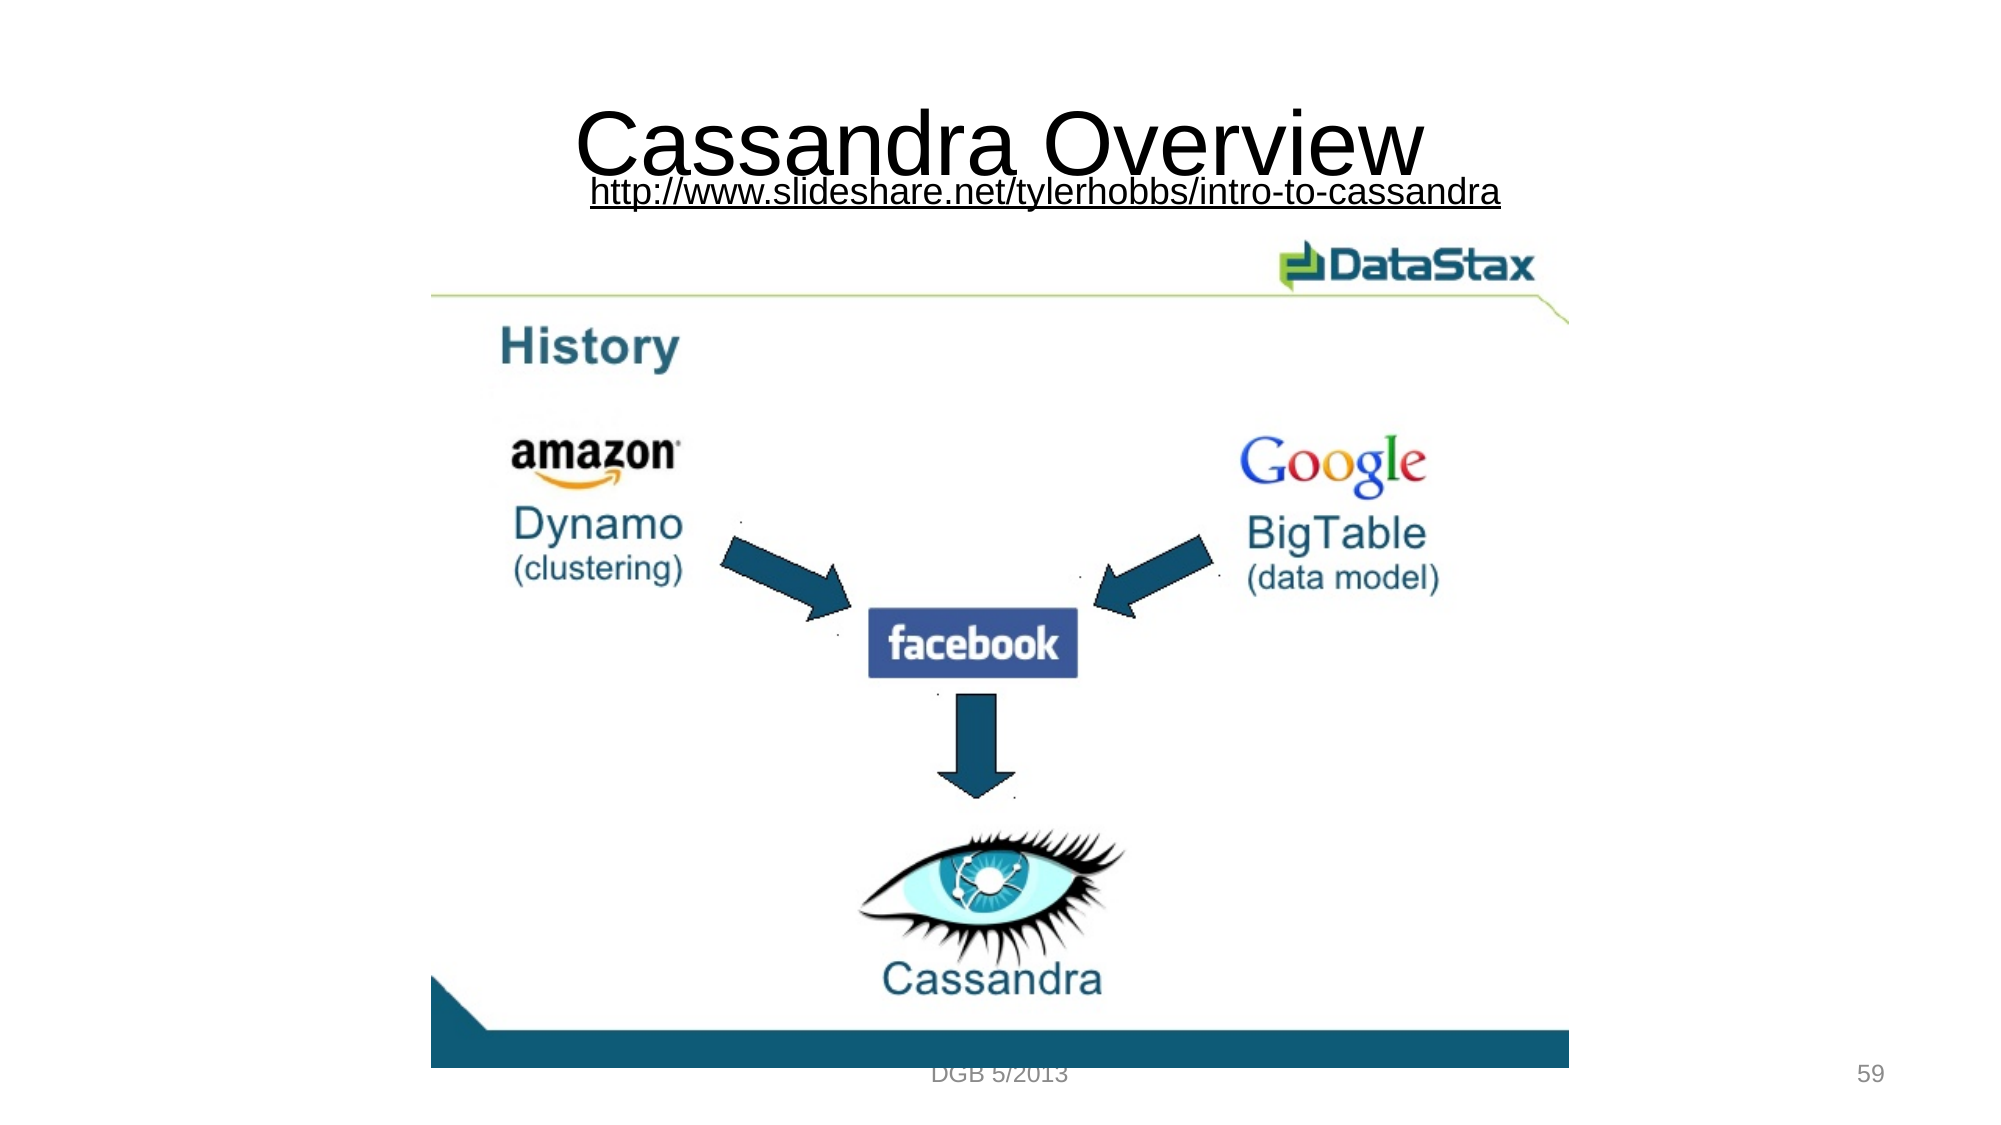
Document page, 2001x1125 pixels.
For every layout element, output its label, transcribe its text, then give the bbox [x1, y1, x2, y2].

footer DGB 5/2013 [683, 1077, 1317, 1103]
slide_number 59 [1433, 1042, 1900, 1103]
text_box http://www.slideshare.net/tylerhobbs/intro-to-cassandra [575, 159, 1525, 210]
title Cassandra Overview [99, 45, 1900, 233]
picture [430, 212, 1569, 1068]
